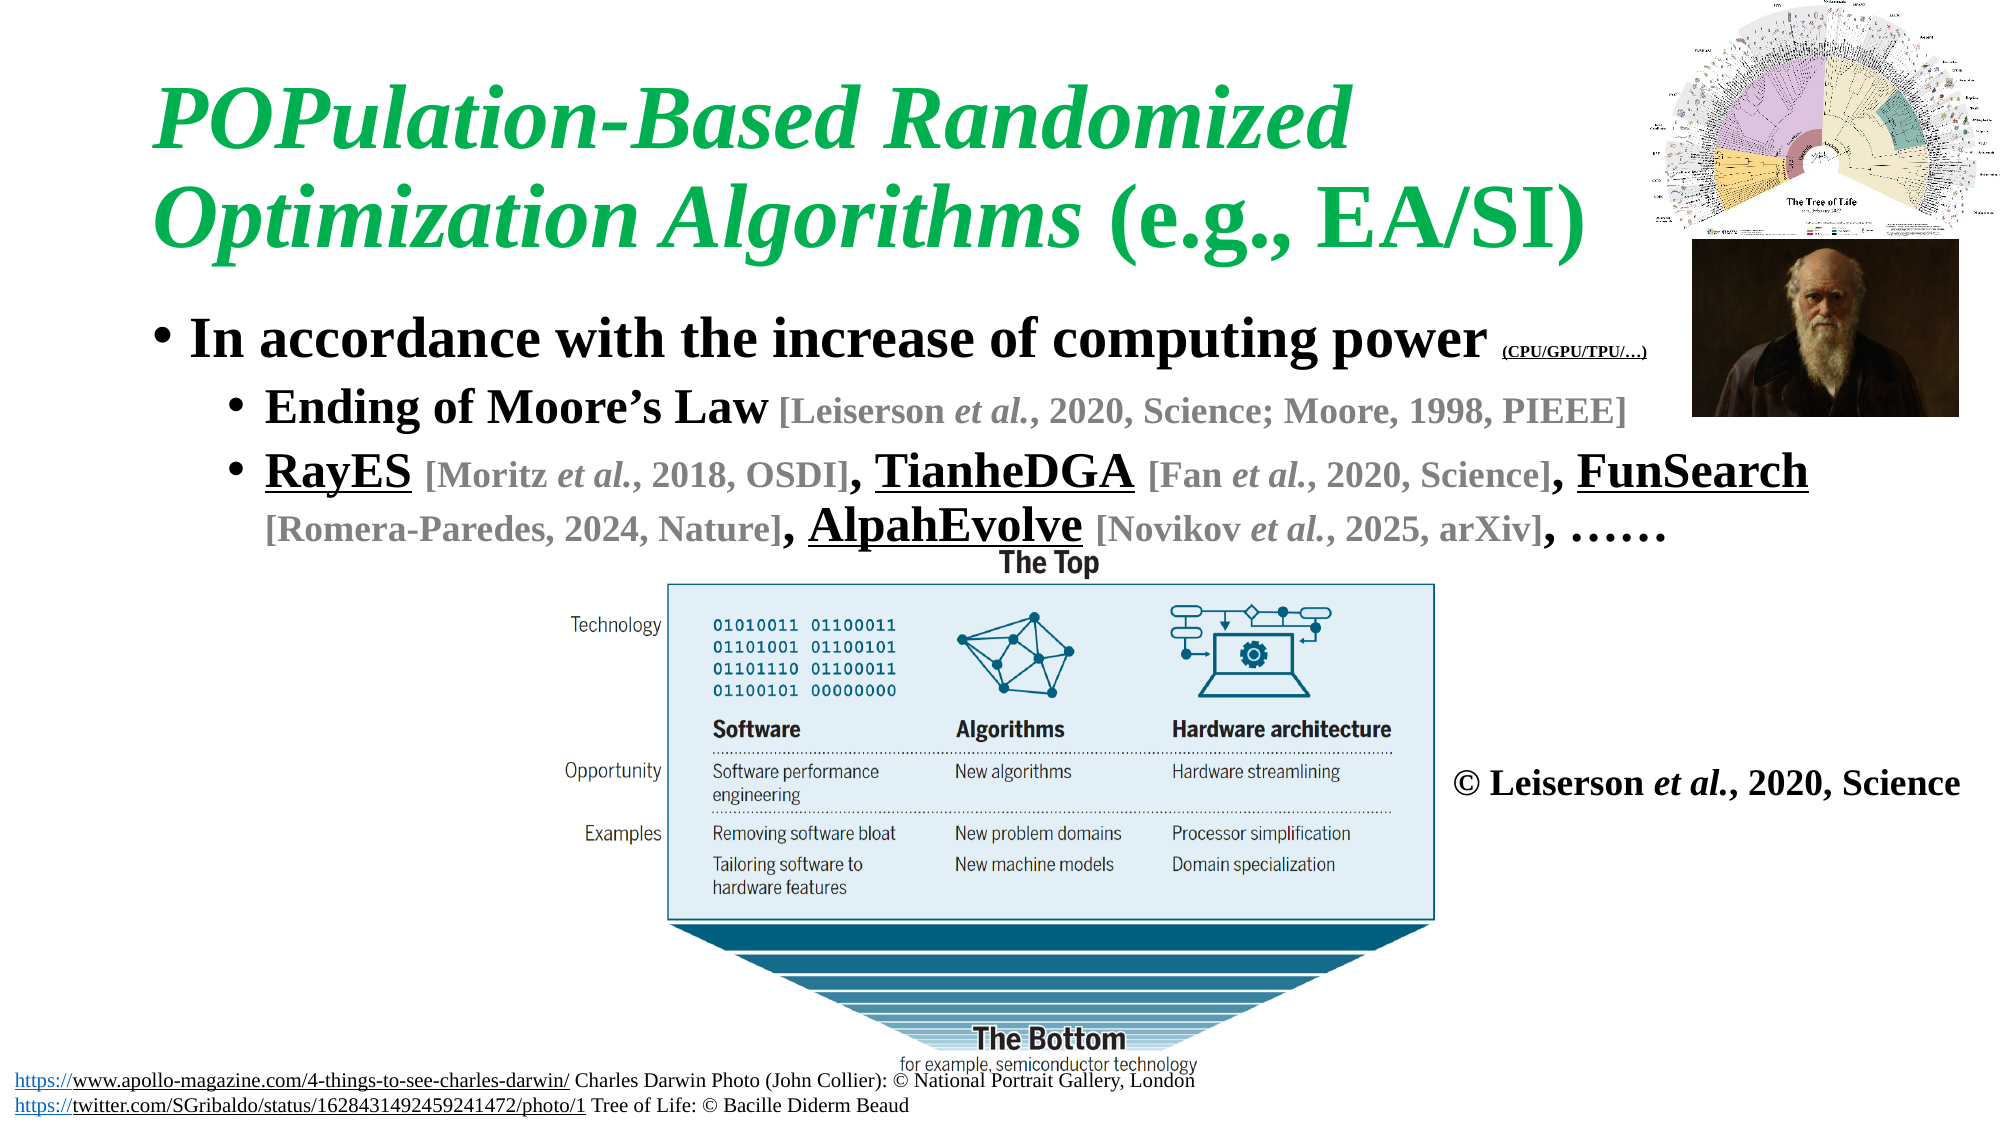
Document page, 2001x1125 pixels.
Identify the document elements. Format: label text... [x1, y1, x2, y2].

text_box © Leiserson et al., 2020, Science [1438, 750, 1982, 811]
list In accordance with the increase of computing power (CPU/GPU/TPU/…) Ending of Moore’s Law [Leiserson et al., 2020, Science; Moore, 1998, PIEEE] RayES [Moritz et al., 2018, OSDI], TianheDGA [Fan et al., 2020, Science], FunSearch [Romera-Paredes, 2024, Nature], AlpahEvolve [Novikov et al., 2025, arXiv], …… [137, 299, 1863, 1014]
title POPulation-Based Randomized Optimization Algorithms (e.g., EA/SI) [137, 59, 1863, 278]
picture [562, 545, 1438, 1078]
picture [1650, 0, 2000, 237]
picture [1692, 239, 1959, 417]
text_box https://www.apollo-magazine.com/4-things-to-see-charles-darwin/ Charles Darwin Photo (John Collier): © National Portrait Gallery, London https://twitter.com/SGribaldo/status/1628431492459241472/photo/1 Tree of Life: © Bacille Diderm Beaud [0, 1059, 2000, 1124]
